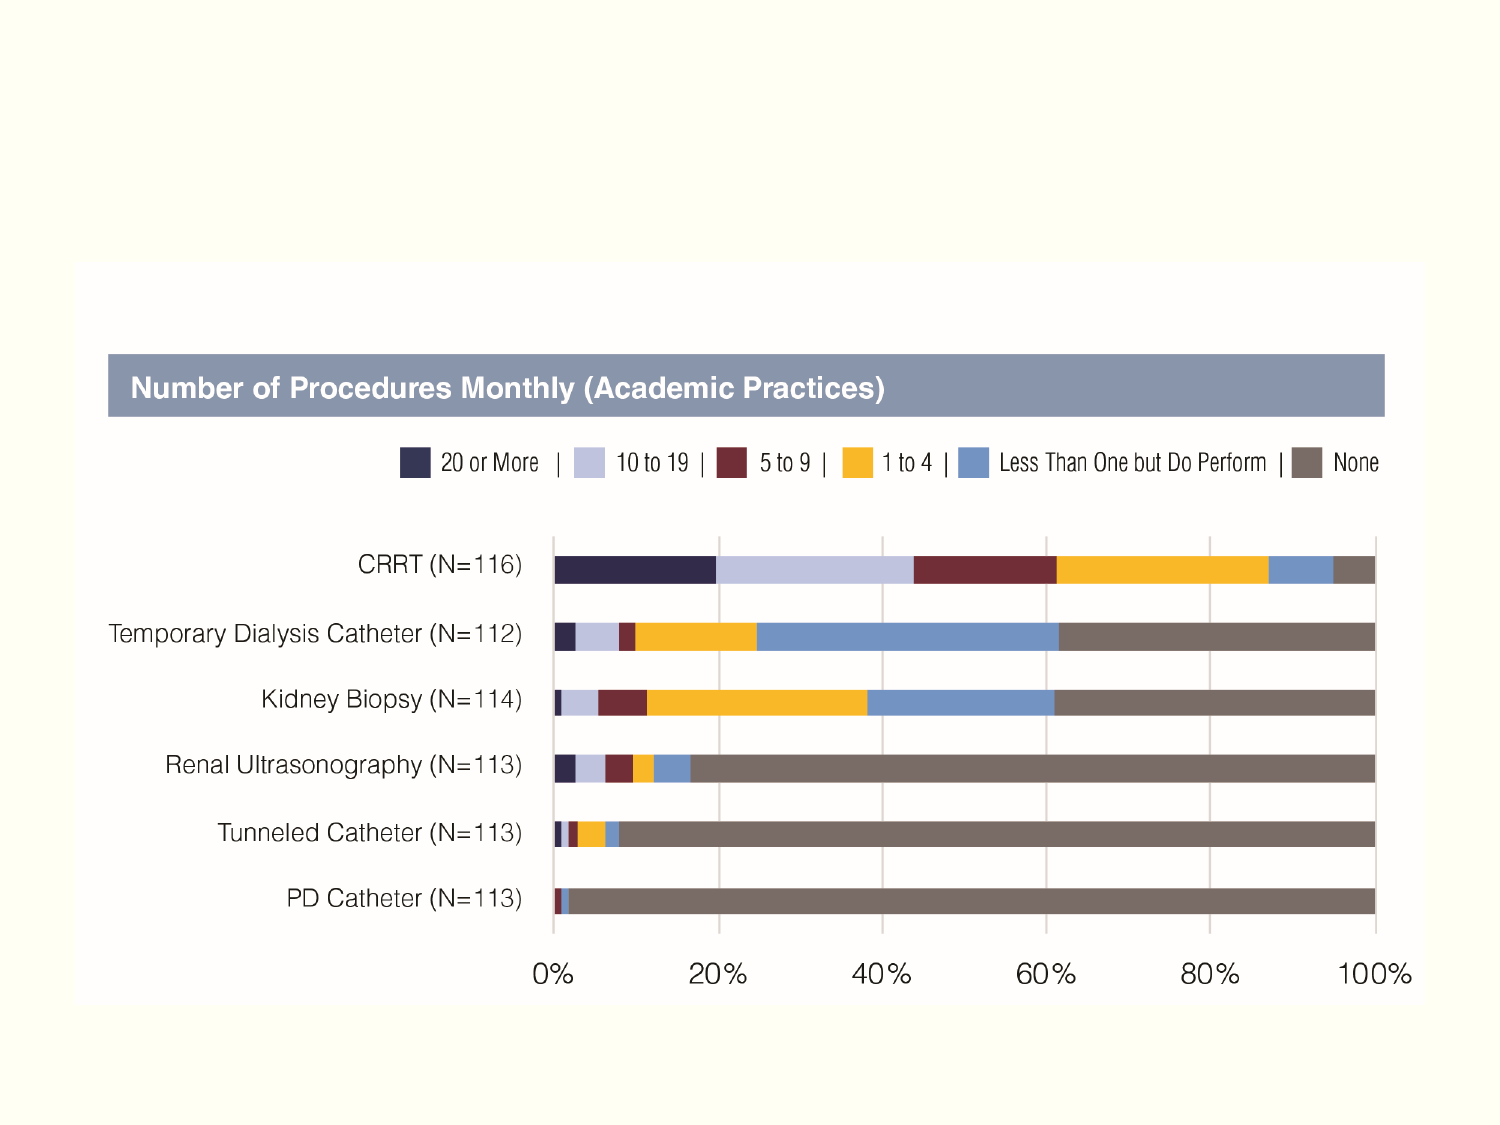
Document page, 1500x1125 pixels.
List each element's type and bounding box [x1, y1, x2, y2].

picture [74, 262, 1425, 1005]
